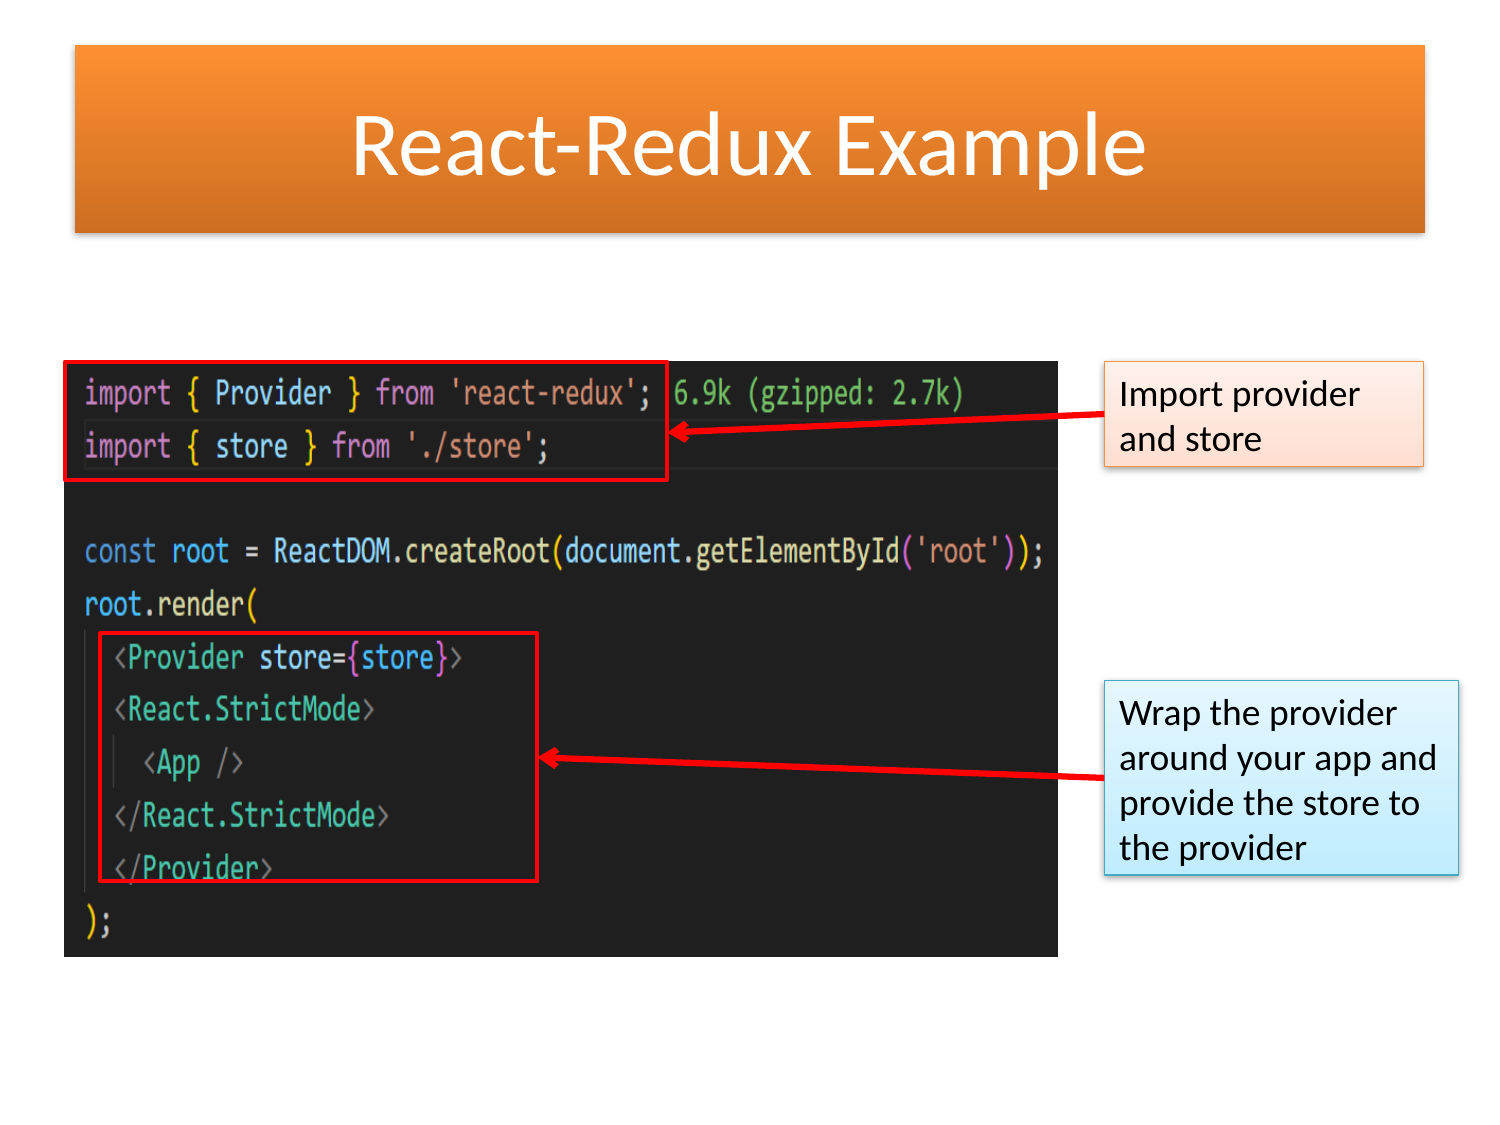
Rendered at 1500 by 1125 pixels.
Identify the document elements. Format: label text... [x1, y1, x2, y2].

text_box Wrap the provider around your app and provide the store to the provider [1104, 680, 1459, 876]
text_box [667, 414, 1105, 433]
title React-Redux Example [75, 45, 1425, 233]
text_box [537, 757, 1105, 780]
text_box Import provider and store [1104, 361, 1424, 467]
picture [64, 361, 1058, 958]
